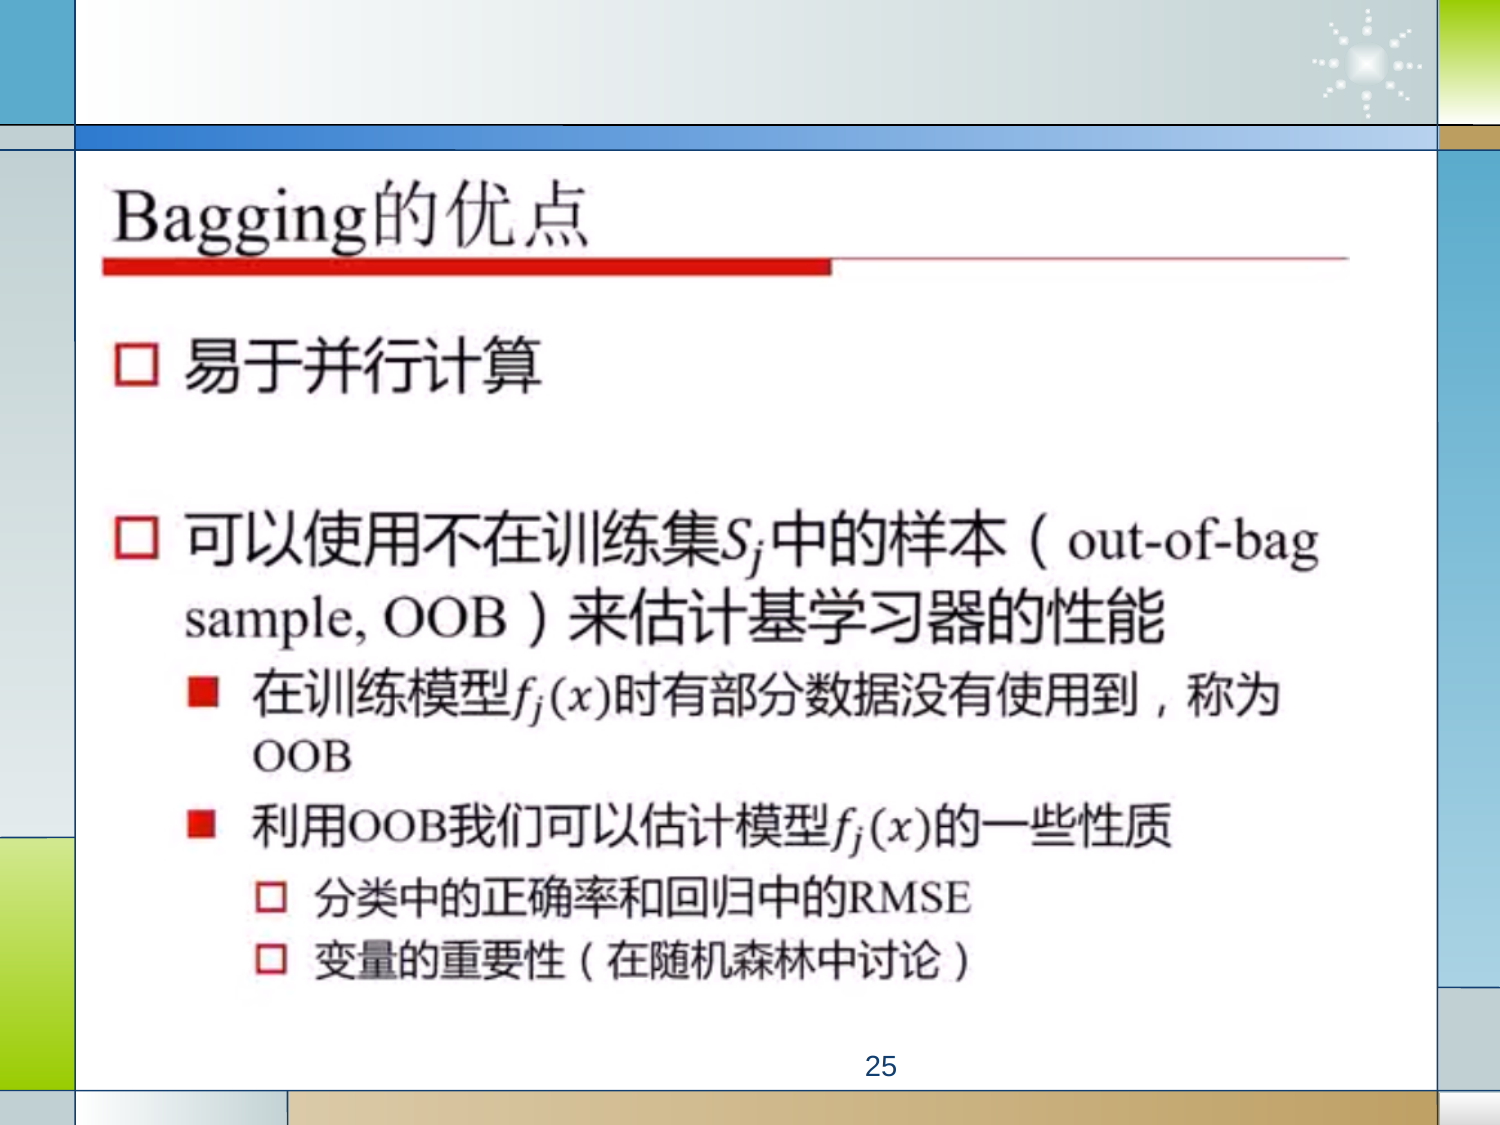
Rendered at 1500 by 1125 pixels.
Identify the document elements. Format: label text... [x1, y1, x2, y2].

picture [99, 174, 1351, 1045]
slide_number 25 [562, 1054, 913, 1081]
